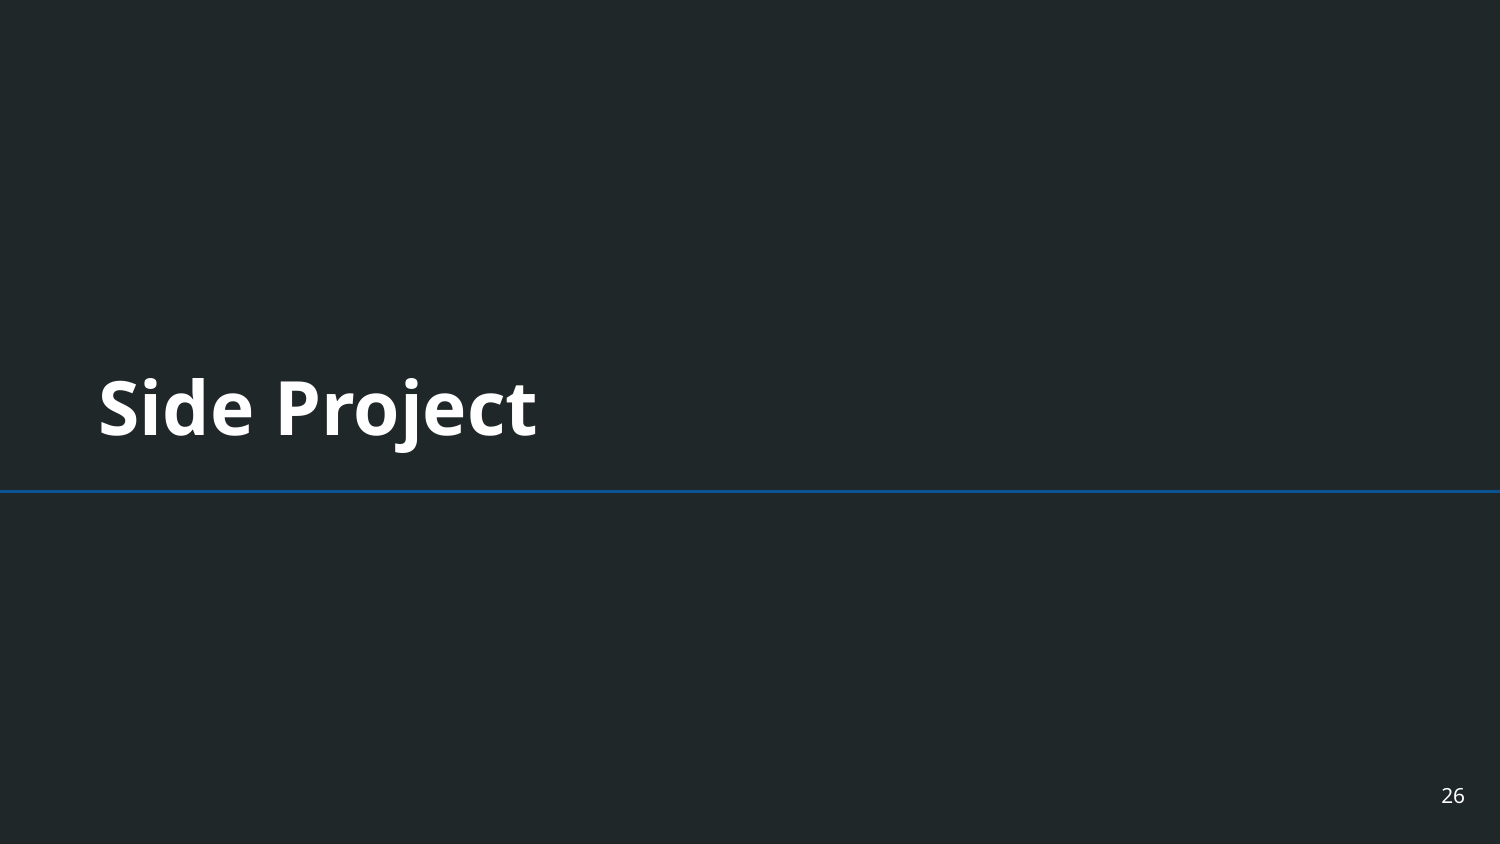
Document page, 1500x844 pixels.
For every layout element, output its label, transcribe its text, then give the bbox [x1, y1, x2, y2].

slide_number ‹#› [1389, 764, 1480, 830]
title Side Project [83, 337, 1417, 466]
